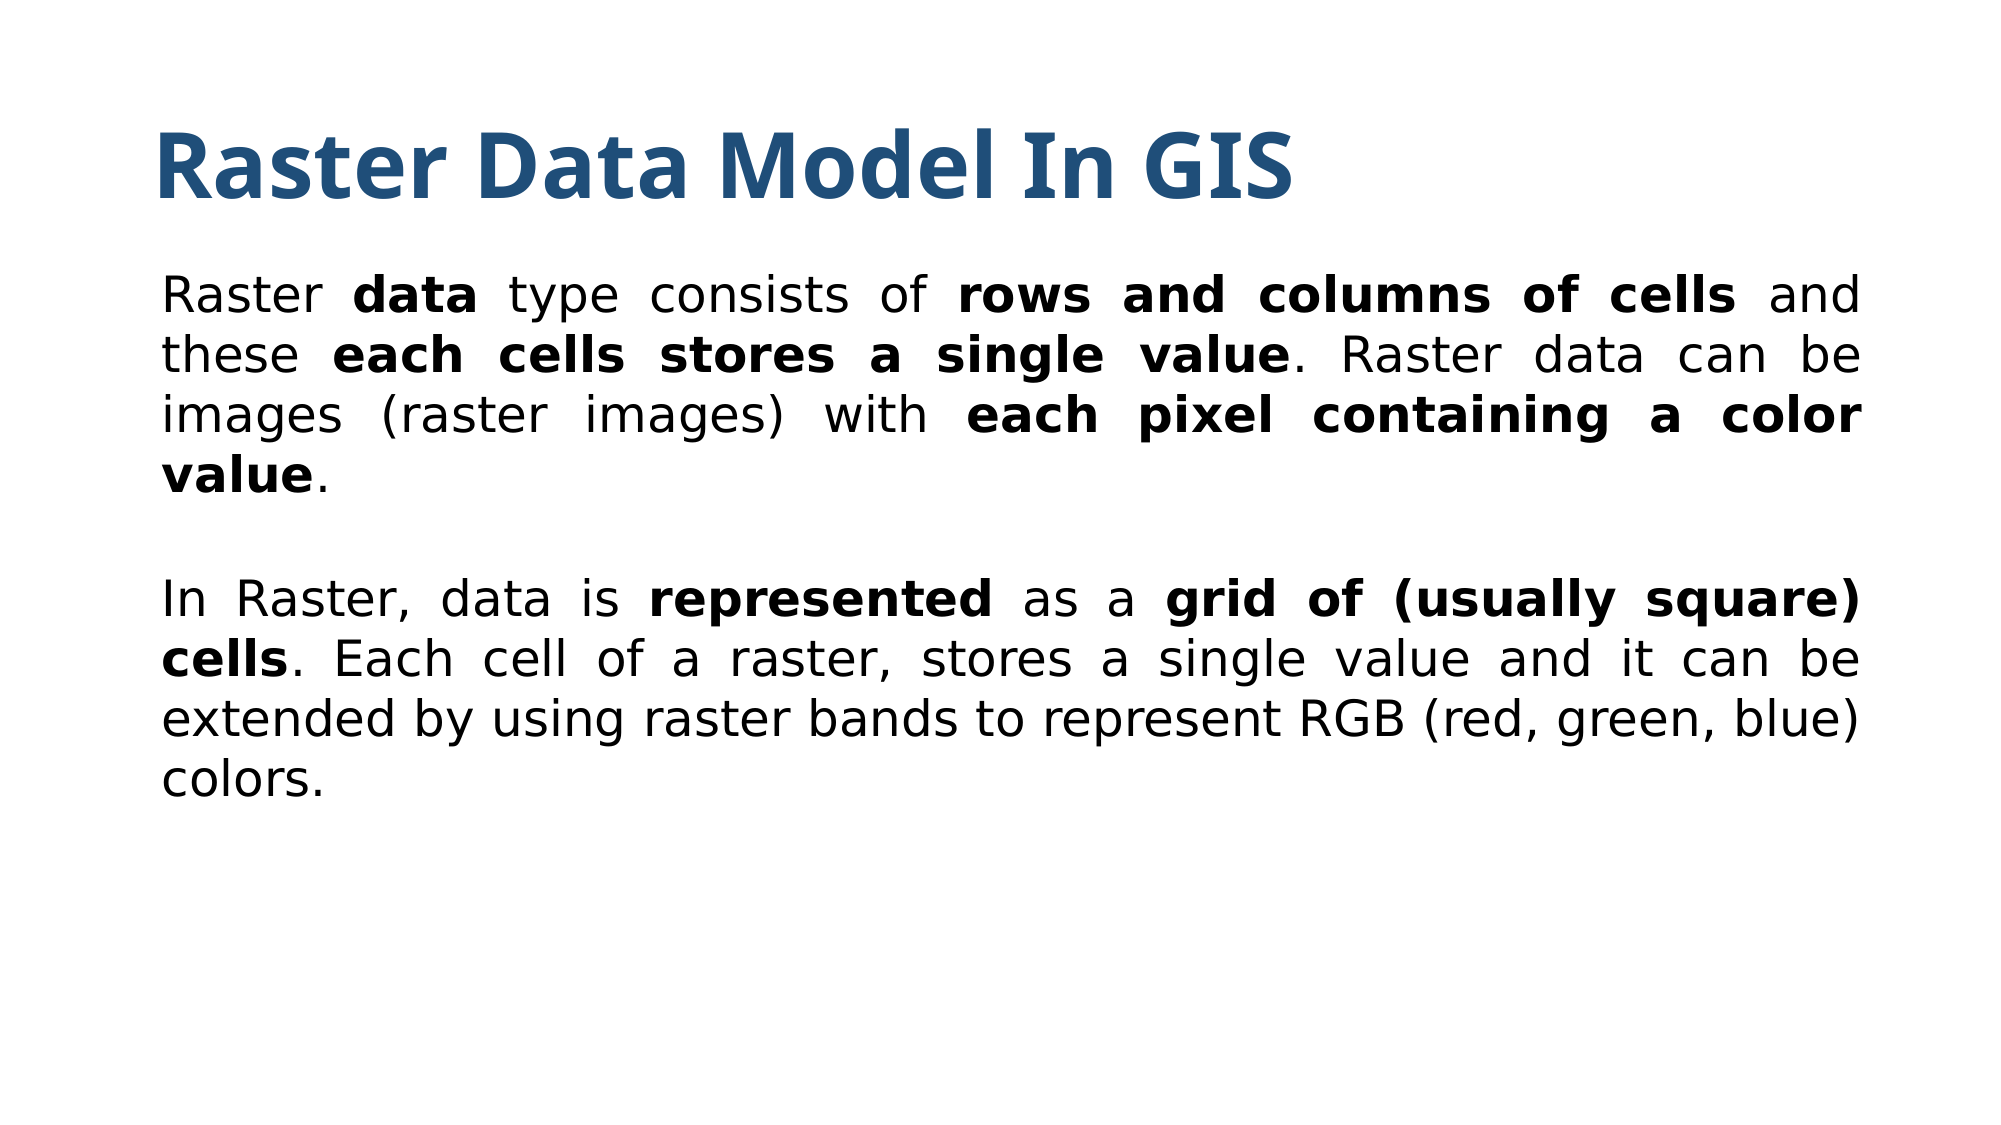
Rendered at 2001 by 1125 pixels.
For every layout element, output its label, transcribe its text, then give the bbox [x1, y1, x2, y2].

title Raster Data Model In GIS [137, 59, 1863, 278]
text_box Raster data type consists of rows and columns of cells and these each cells stores a single value. Raster data can be images (raster images) with each pixel containing a color value. In Raster, data is represented as a grid of (usually square) cells. Each cell of a raster, stores a single value and it can be extended by using raster bands to represent RGB (red, green, blue) colors. [159, 260, 1863, 966]
